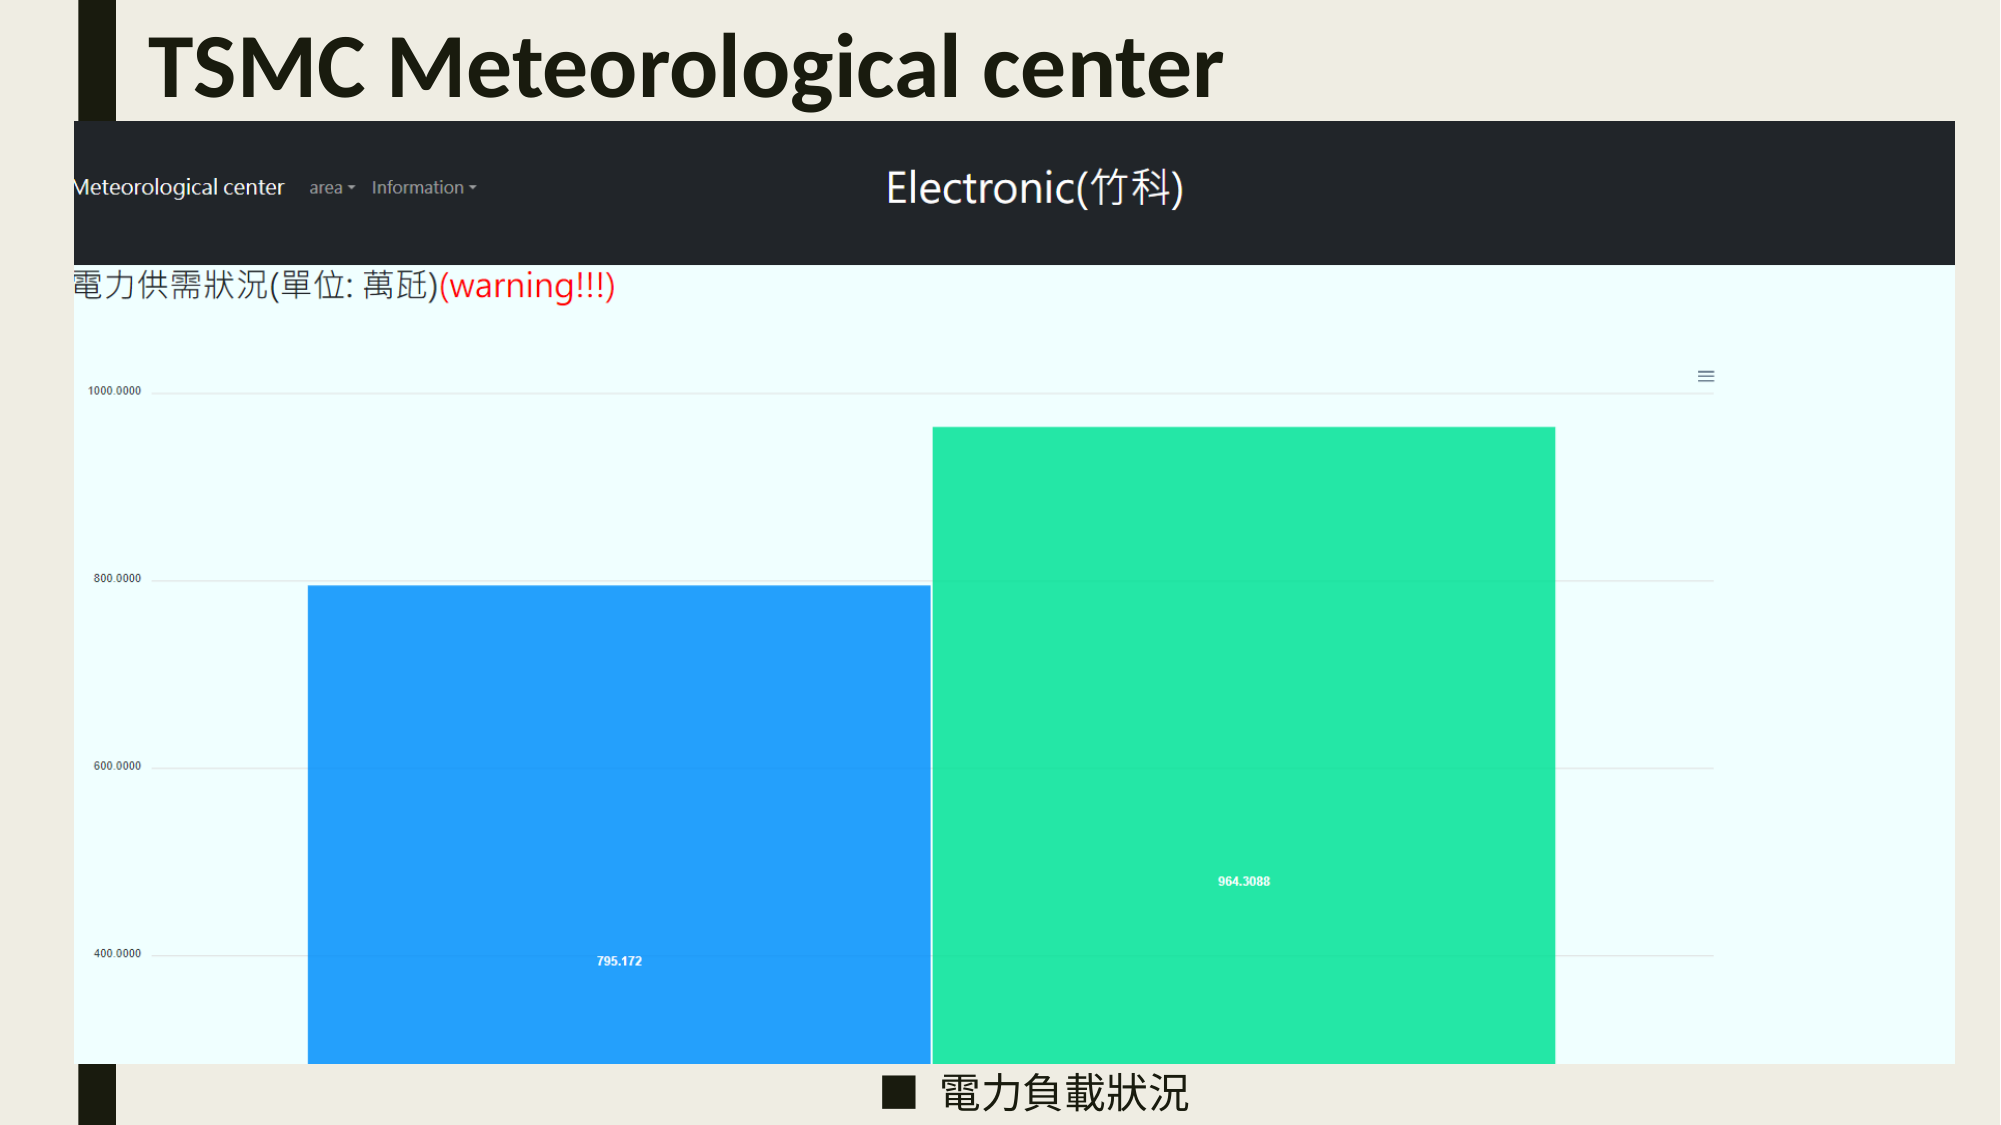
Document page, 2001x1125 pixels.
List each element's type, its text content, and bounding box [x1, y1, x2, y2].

title TSMC Meteorological center [133, 11, 1709, 121]
picture [74, 121, 1955, 1064]
list ■ 電力負載狀況 [863, 1063, 2000, 1125]
